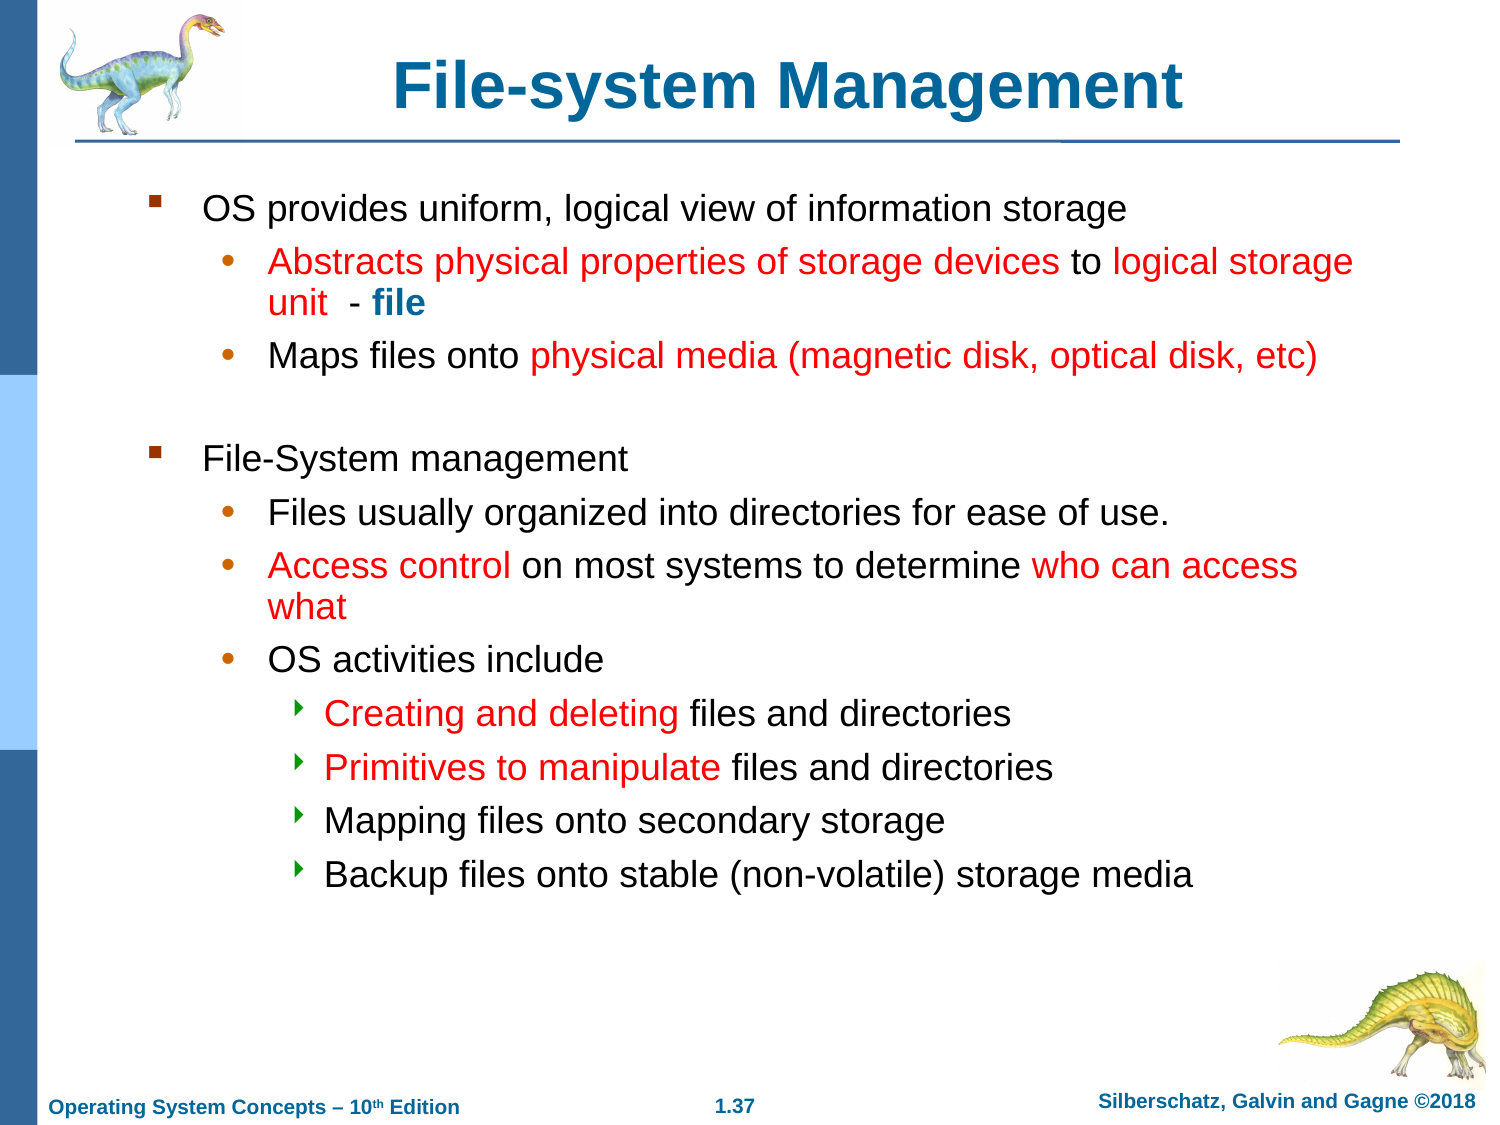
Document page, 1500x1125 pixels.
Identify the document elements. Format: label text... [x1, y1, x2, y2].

list OS provides uniform, logical view of information storage Abstracts physical properties of storage devices to logical storage unit - file Maps files onto physical media (magnetic disk, optical disk, etc) File-System management Files usually organized into directories for ease of use. Access control on most systems to determine who can access what OS activities include Creating and deleting files and directories Primitives to manipulate files and directories Mapping files onto secondary storage Backup files onto stable (non-volatile) storage media [130, 181, 1371, 1001]
picture [1275, 959, 1486, 1090]
picture [46, 0, 243, 149]
title File-system Management [185, 34, 1392, 130]
